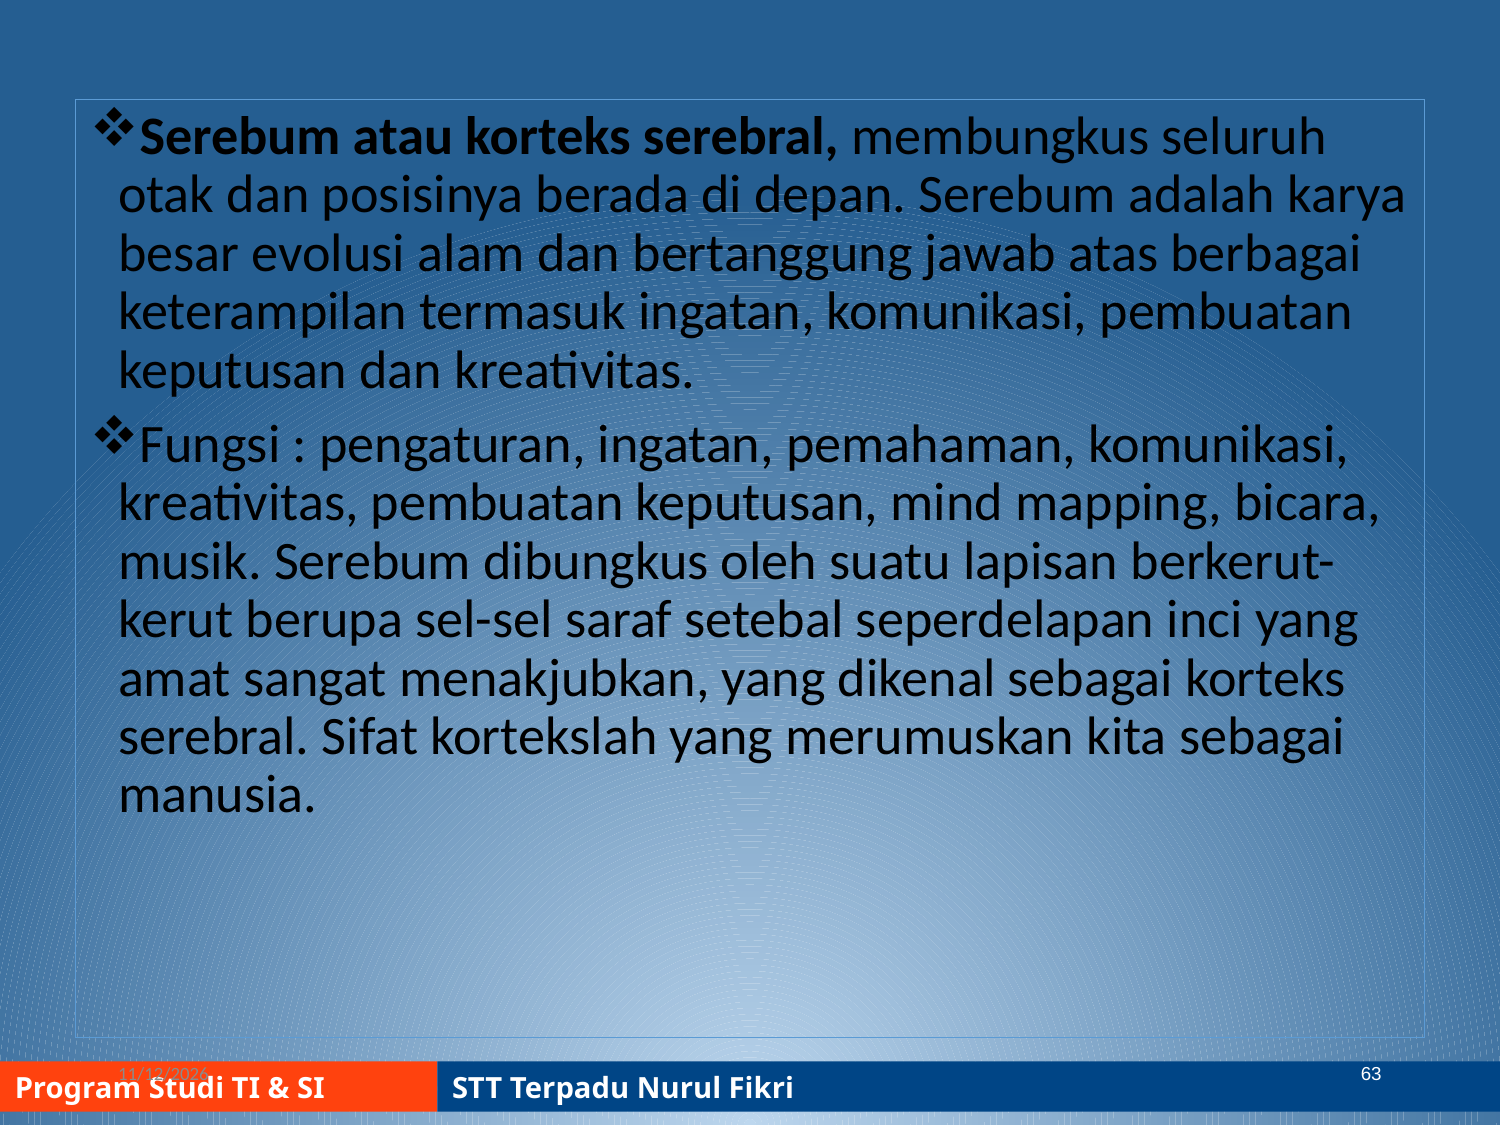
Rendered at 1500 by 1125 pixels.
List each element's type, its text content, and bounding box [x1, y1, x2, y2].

list Serebum atau korteks serebral, membungkus seluruh otak dan posisinya berada di depan. Serebum adalah karya besar evolusi alam dan bertanggung jawab atas berbagai keterampilan termasuk ingatan, komunikasi, pembuatan keputusan dan kreativitas. Fungsi : pengaturan, ingatan, pemahaman, komunikasi, kreativitas, pembuatan keputusan, mind mapping, bicara, musik. Serebum dibungkus oleh suatu lapisan berkerut-kerut berupa sel-sel saraf setebal seperdelapan inci yang amat sangat menakjubkan, yang dikenal sebagai korteks serebral. Sifat kortekslah yang merumuskan kita sebagai manusia. [75, 99, 1425, 1038]
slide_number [103, 1042, 441, 1103]
slide_number 63 [1059, 1042, 1397, 1103]
